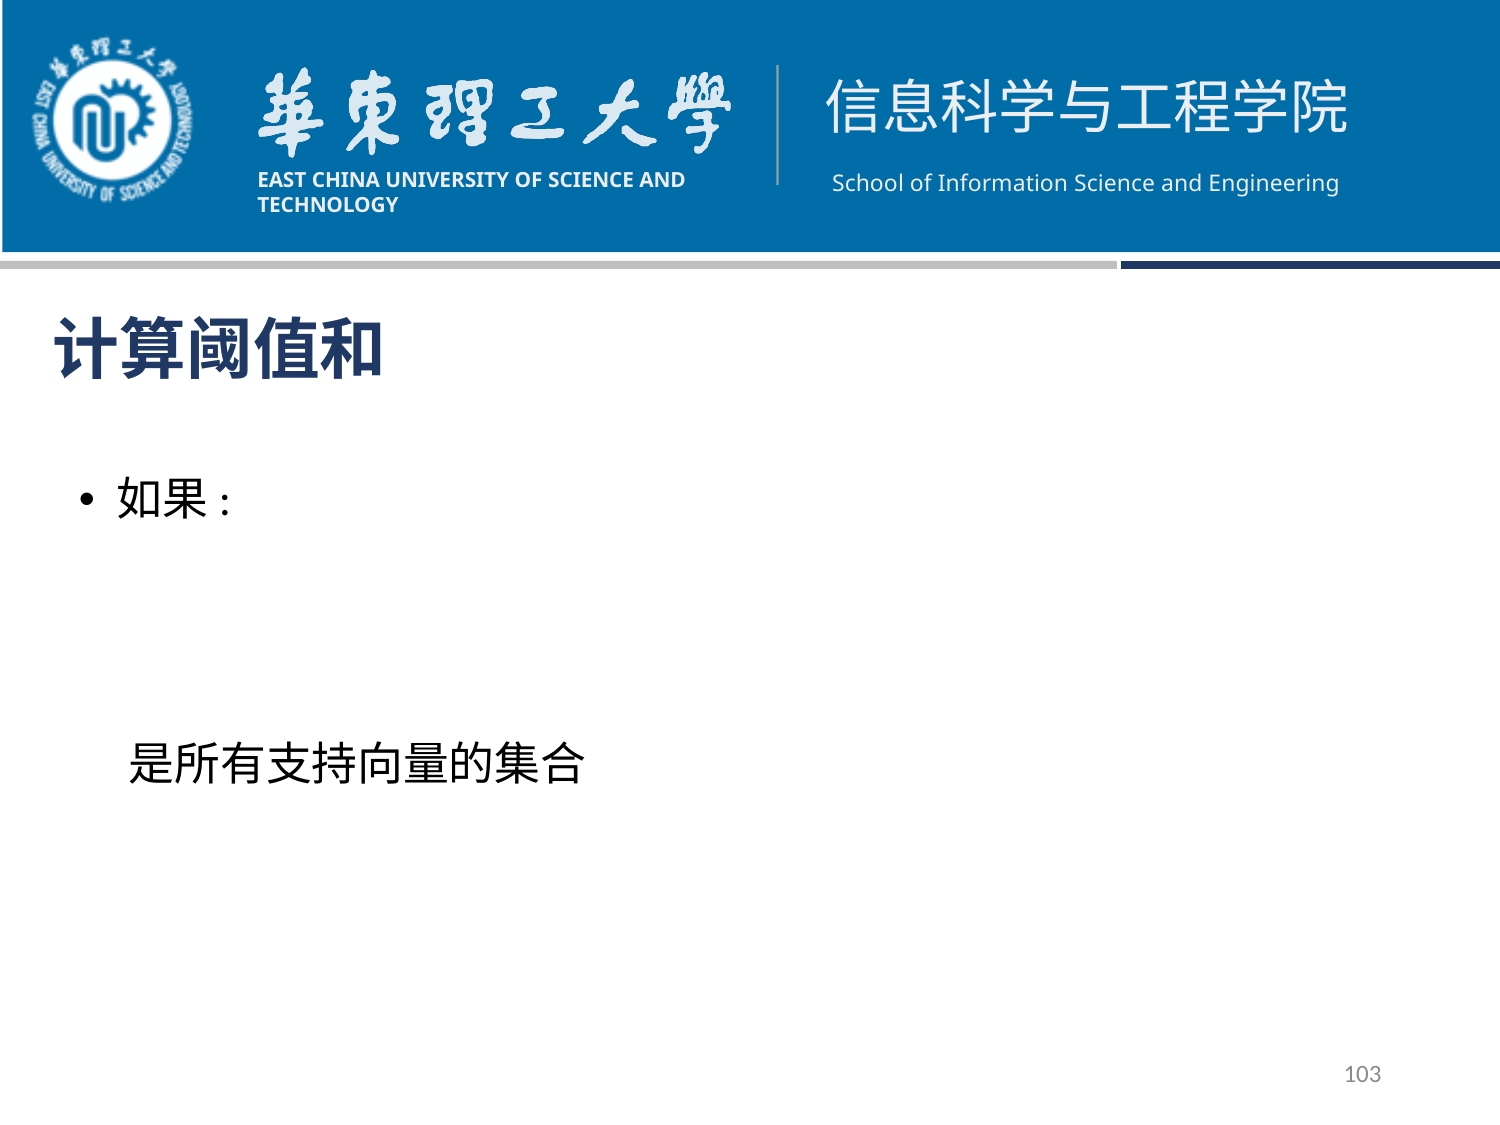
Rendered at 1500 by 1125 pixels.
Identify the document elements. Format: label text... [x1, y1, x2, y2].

picture [22, 32, 202, 214]
slide_number 103 [1059, 1042, 1397, 1103]
